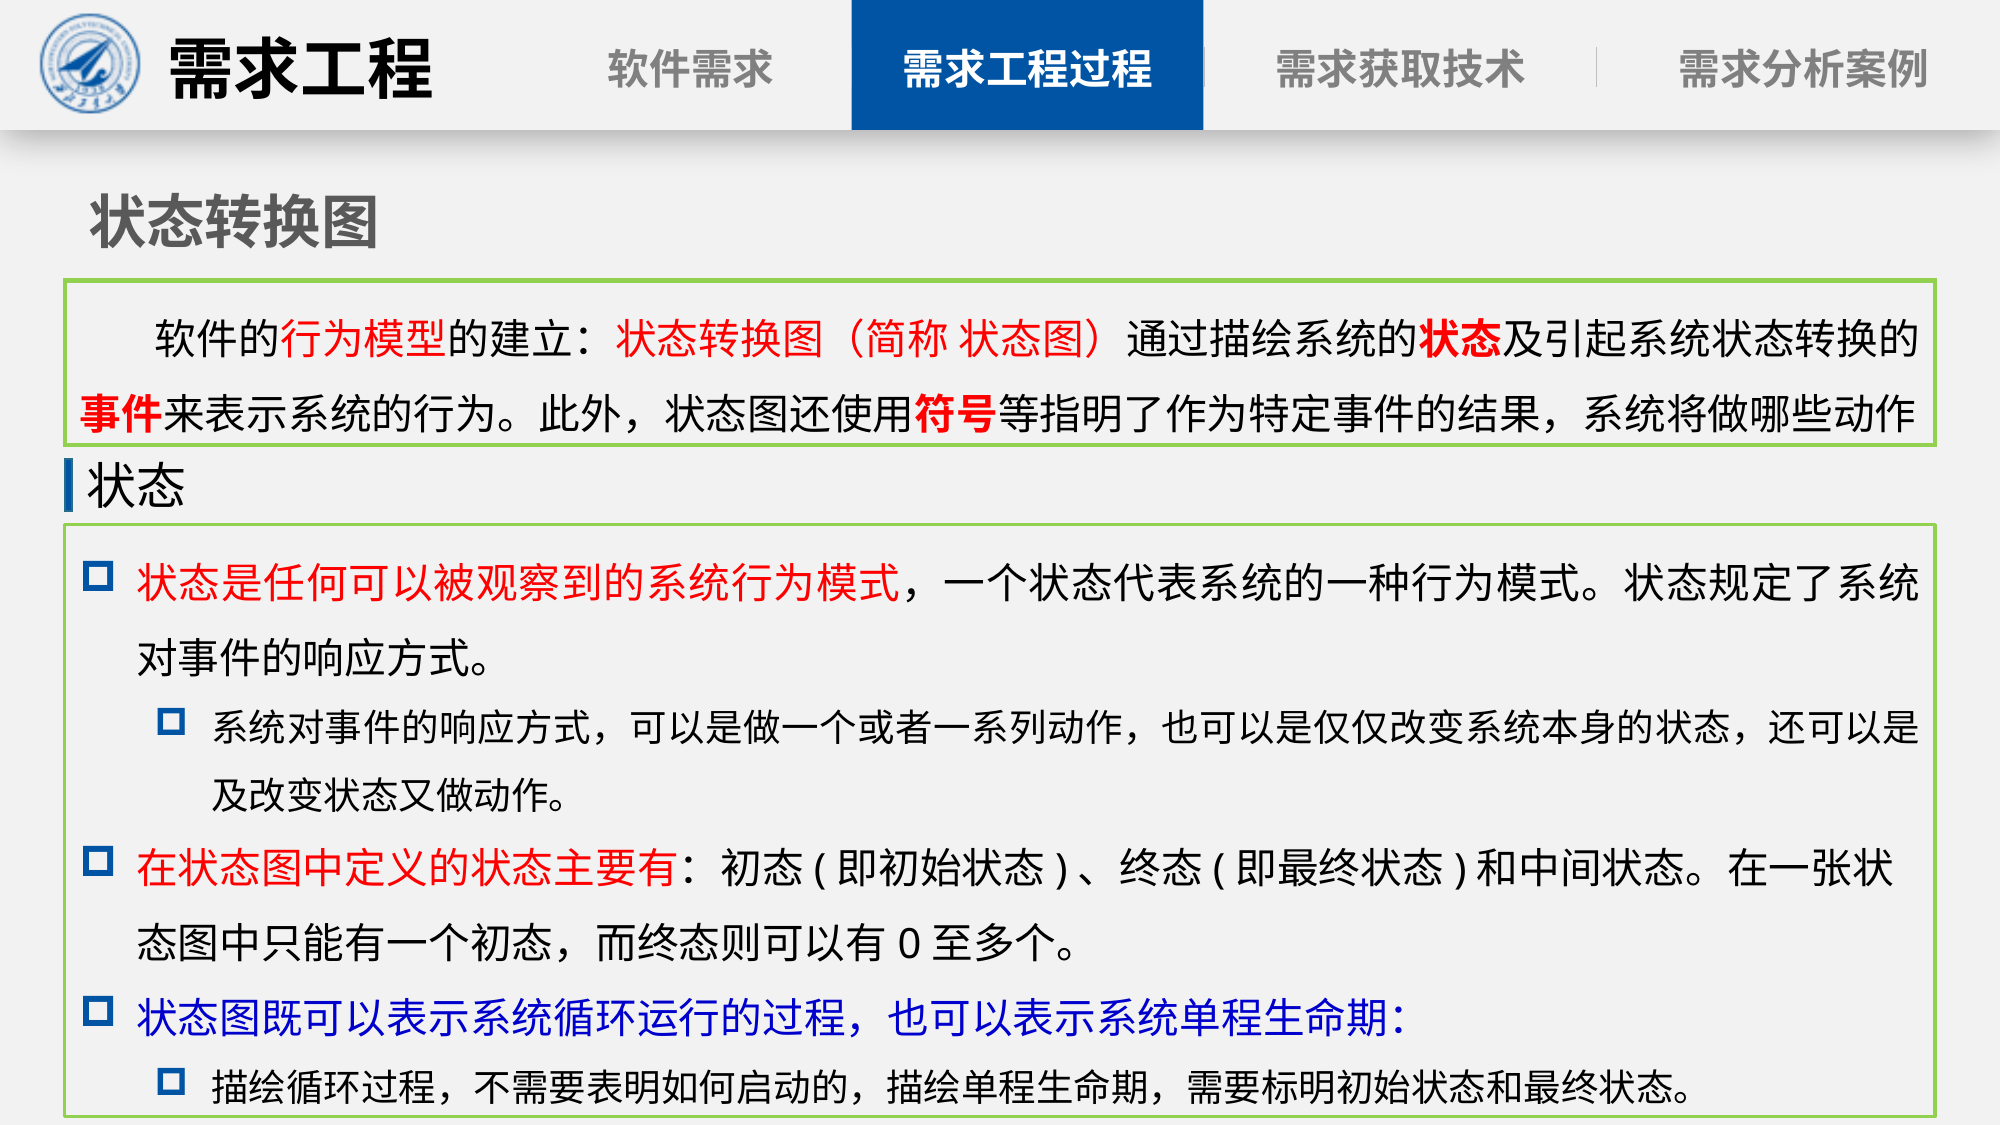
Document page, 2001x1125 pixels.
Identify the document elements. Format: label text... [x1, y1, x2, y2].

text_box 状态转换图 [88, 177, 940, 263]
text_box [851, 0, 1205, 131]
text_box [1205, 0, 2000, 131]
text_box 软件的行为模型的建立：状态转换图（简称 状态图）通过描绘系统的状态及引起系统状态转换的事件来表示系统的行为。此外，状态图还使用符号等指明了作为特定事件的结果，系统将做哪些动作 [64, 279, 1936, 446]
text_box 状态是任何可以被观察到的系统行为模式，一个状态代表系统的一种行为模式。状态规定了系统对事件的响应方式。 系统对事件的响应方式，可以是做一个或者一系列动作，也可以是仅仅改变系统本身的状态，还可以是及改变状态又做动作。 在状态图中定义的状态主要有：初态(即初始状态)、终态(即最终状态)和中间状态。在一张状态图中只能有一个初态，而终态则可以有0至多个。 状态图既可以表示系统循环运行的过程，也可以表示系统单程生命期： 描绘循环过程，不需要表明如何启动的，描绘单程生命期，需要标明初始状态和最终状态。 [64, 524, 1936, 1117]
text_box 需求获取技术 [1264, 35, 1536, 102]
text_box [0, 0, 851, 131]
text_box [64, 447, 1060, 523]
text_box 软件需求 [580, 35, 802, 102]
text_box 需求工程 [152, 18, 480, 115]
text_box 需求分析案例 [1665, 35, 1942, 102]
text_box 需求工程过程 [892, 35, 1164, 102]
picture [22, 4, 153, 122]
